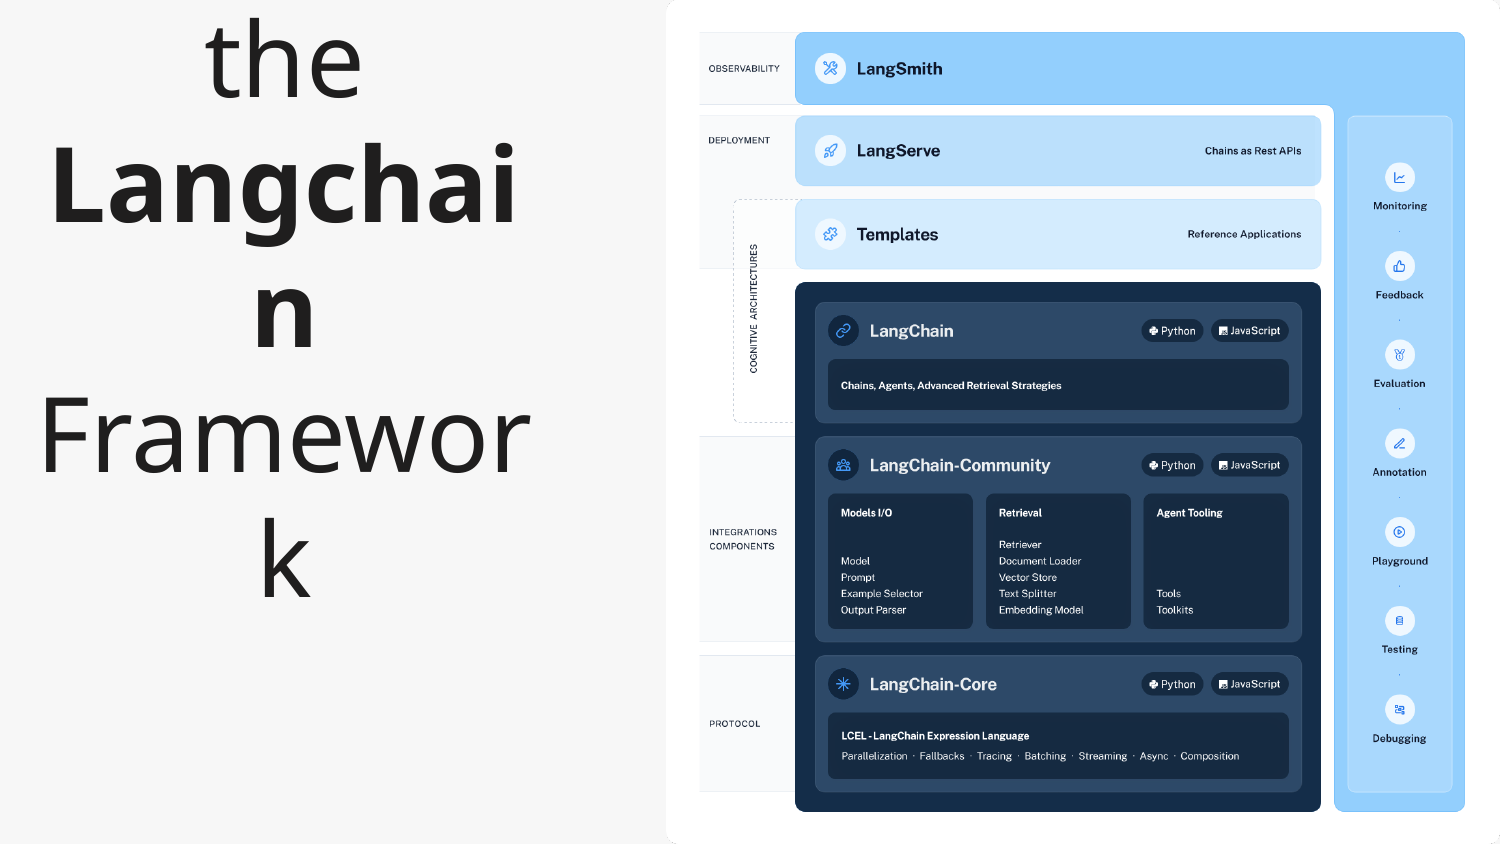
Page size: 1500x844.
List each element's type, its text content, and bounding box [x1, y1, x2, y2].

title 9. Using the Langchain Framework [10, 334, 559, 634]
picture [665, 0, 1500, 844]
